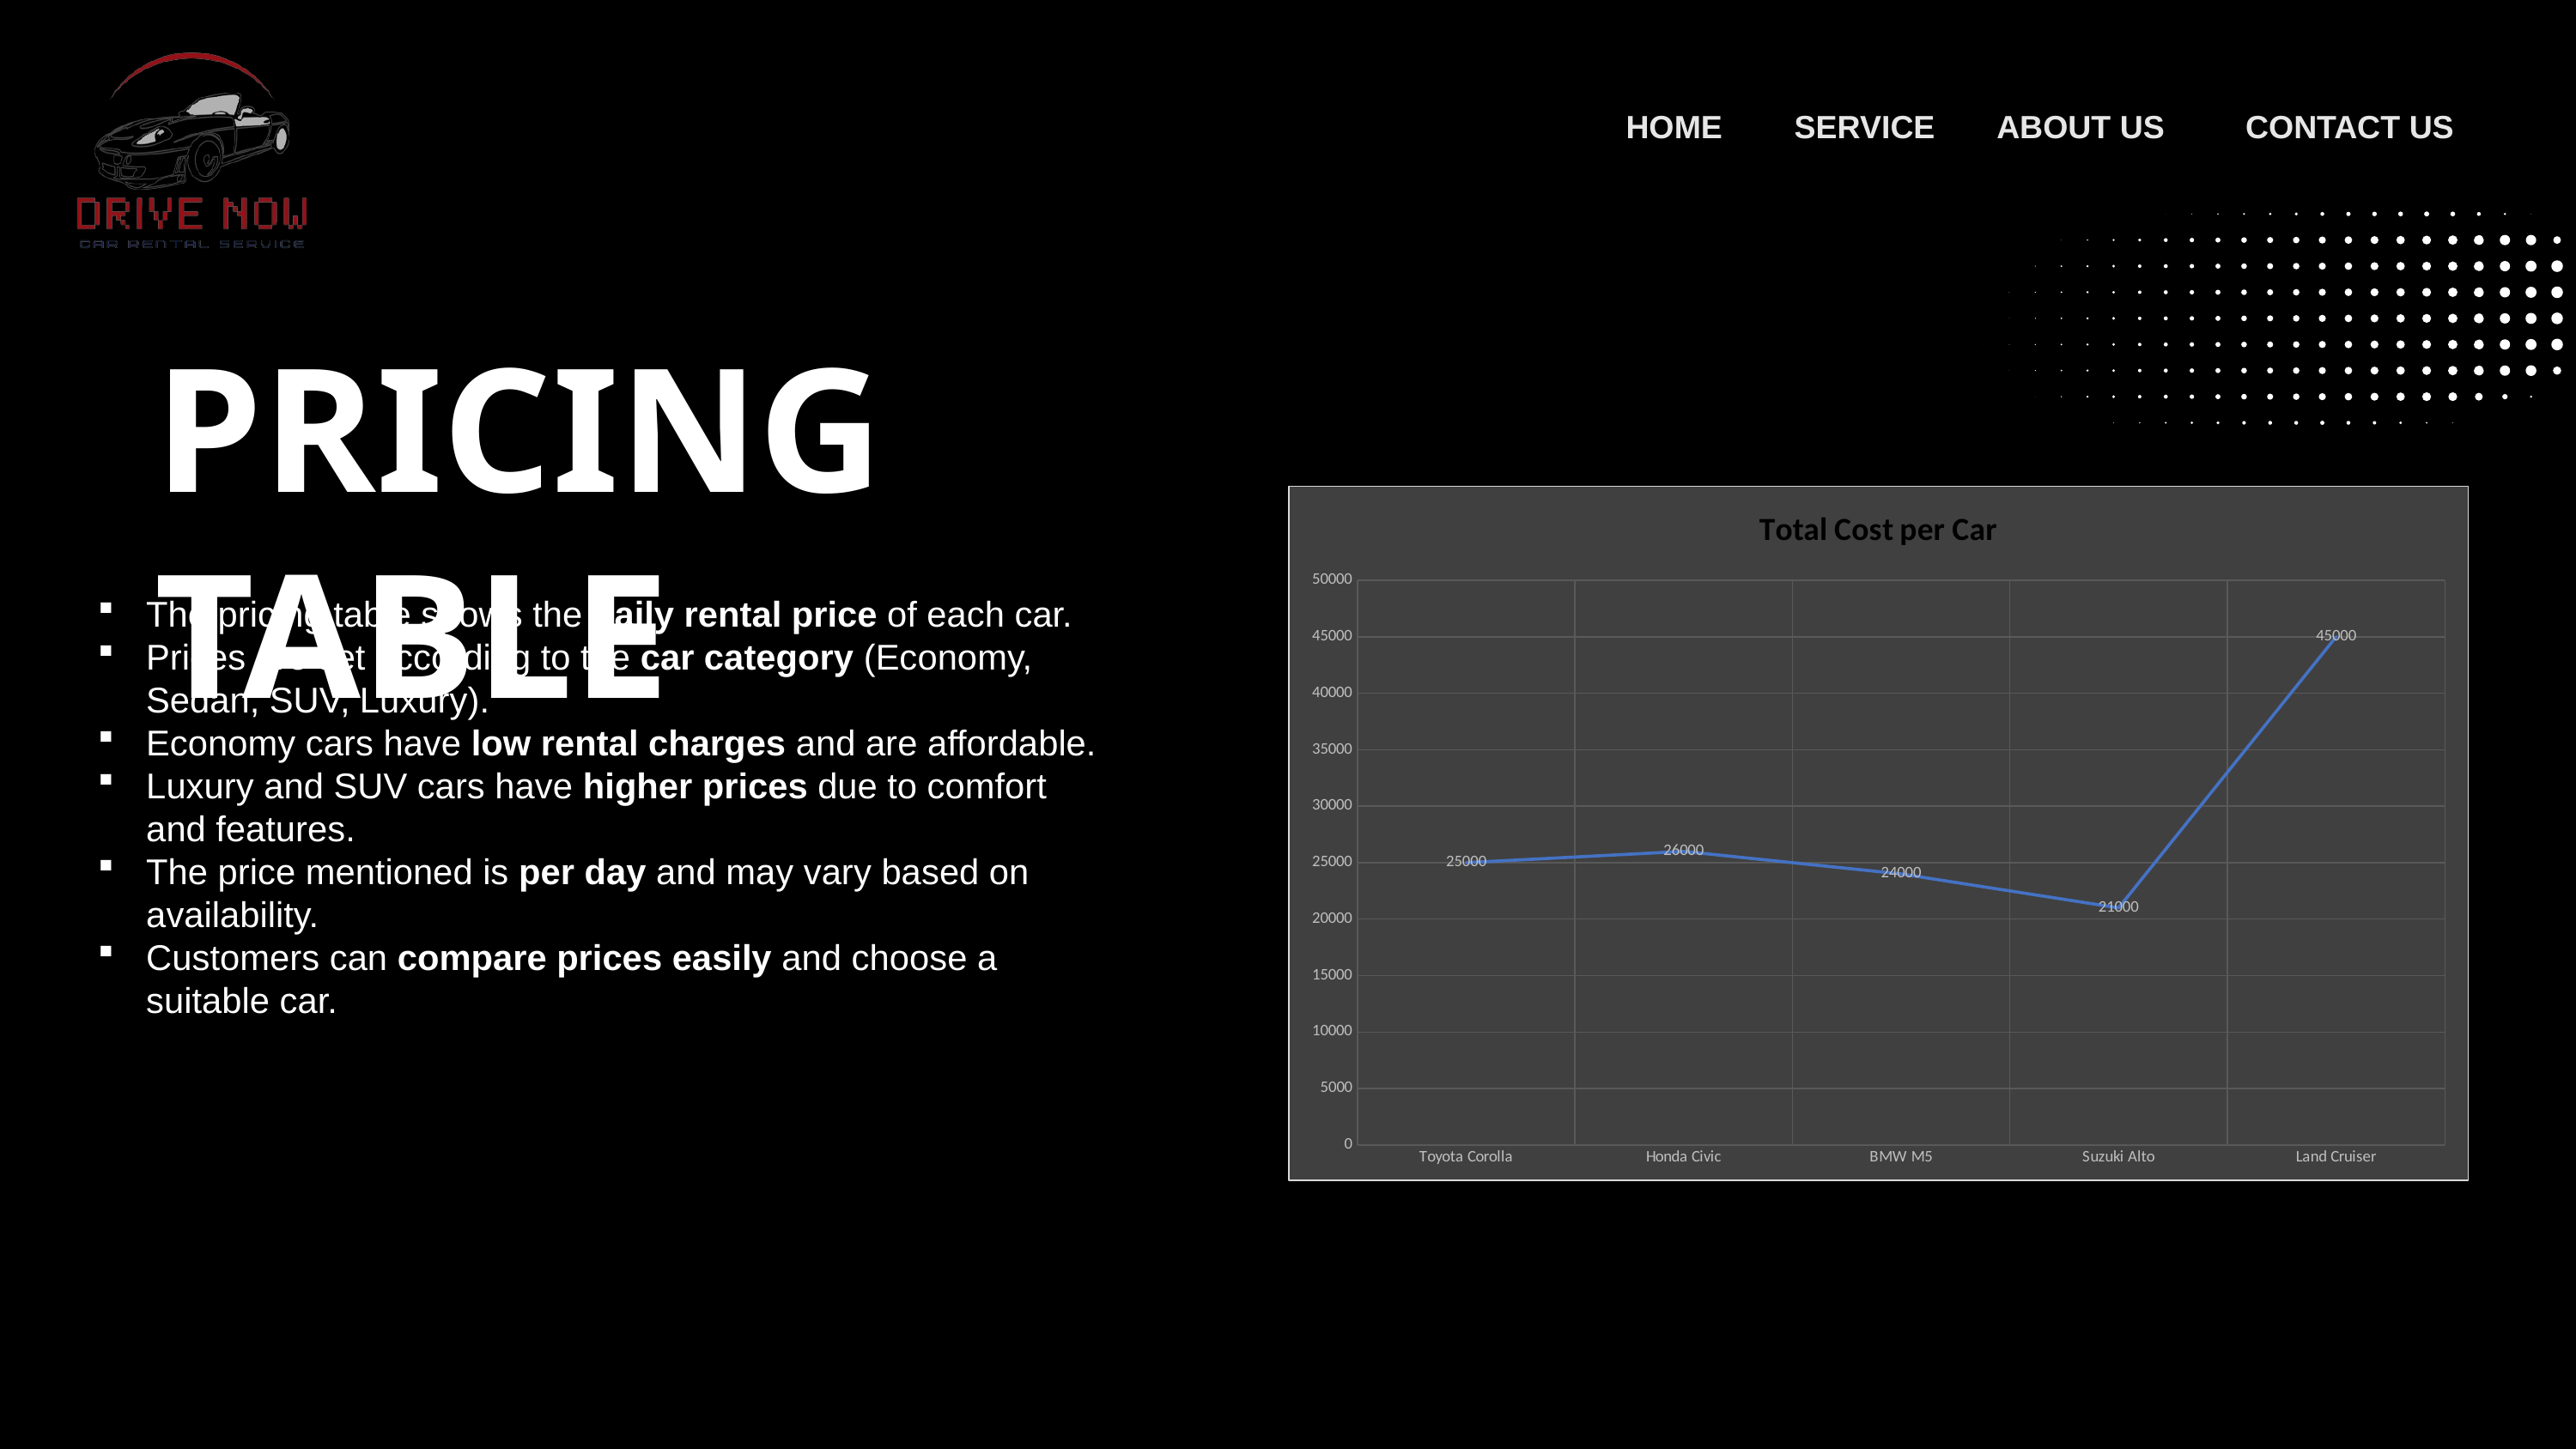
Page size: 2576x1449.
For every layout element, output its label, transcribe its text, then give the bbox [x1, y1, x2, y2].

text_box [2111, 367, 2117, 373]
text_box [2162, 315, 2169, 322]
text_box [2292, 235, 2301, 245]
text_box [2550, 337, 2564, 352]
text_box [2215, 420, 2221, 426]
text_box [2343, 287, 2354, 298]
text_box [2267, 420, 2274, 426]
text_box [2214, 367, 2222, 374]
text_box [2163, 420, 2168, 426]
text_box [2239, 340, 2248, 349]
text_box [2318, 340, 2327, 349]
text_box [2369, 234, 2380, 246]
text_box [2188, 315, 2196, 322]
text_box [2318, 288, 2327, 297]
text_box [2239, 314, 2248, 323]
text_box [2266, 367, 2275, 375]
text_box [2369, 391, 2380, 402]
text_box [2421, 260, 2433, 272]
text_box [2552, 365, 2562, 376]
text_box [2343, 313, 2354, 324]
text_box [2473, 364, 2485, 377]
text_box [2372, 420, 2378, 426]
text_box [2473, 338, 2485, 351]
text_box [2239, 288, 2248, 296]
text_box PRICING TABLE [142, 314, 982, 585]
text_box [2446, 365, 2459, 377]
text_box [2369, 365, 2380, 376]
text_box [2499, 286, 2512, 299]
text_box [2085, 289, 2090, 295]
text_box [2446, 338, 2459, 350]
text_box [2136, 263, 2143, 270]
text_box [2188, 367, 2196, 374]
text_box [2473, 286, 2485, 299]
text_box [2397, 210, 2404, 218]
text_box [2292, 313, 2301, 323]
text_box [2292, 392, 2301, 402]
text_box [2267, 211, 2273, 217]
text_box [2371, 210, 2379, 218]
text_box [2524, 286, 2538, 299]
text_box [2524, 233, 2537, 246]
text_box [2239, 367, 2248, 375]
text_box [2369, 261, 2380, 271]
text_box [2111, 263, 2117, 270]
text_box [2395, 391, 2406, 403]
text_box [2343, 235, 2354, 246]
text_box [2162, 393, 2169, 400]
text_box [2446, 234, 2459, 246]
text_box HOME SERVICE ABOUT US CONTACT US [1613, 100, 2514, 152]
text_box [2395, 234, 2406, 246]
text_box [2395, 287, 2406, 298]
text_box [2447, 391, 2458, 403]
text_box [2266, 235, 2275, 245]
text_box [2188, 341, 2196, 348]
text_box [2446, 260, 2459, 272]
text_box [2499, 364, 2512, 377]
text_box [2524, 259, 2538, 273]
text_box [2136, 237, 2143, 243]
text_box [2499, 260, 2512, 273]
text_box [2524, 312, 2538, 325]
text_box [2369, 287, 2380, 298]
text_box [2214, 341, 2222, 349]
text_box [2318, 261, 2327, 271]
text_box [2499, 338, 2512, 351]
text_box [2292, 262, 2301, 270]
text_box [2266, 392, 2275, 401]
text_box [2319, 210, 2325, 217]
text_box [2423, 210, 2431, 218]
text_box [2502, 211, 2508, 217]
text_box [2188, 263, 2196, 270]
text_box [2550, 312, 2564, 325]
text_box [2421, 287, 2433, 298]
text_box [2421, 234, 2433, 246]
text_box [2241, 211, 2247, 216]
text_box [2421, 365, 2433, 376]
text_box [2085, 342, 2090, 348]
text_box [2421, 391, 2433, 403]
text_box [2421, 339, 2433, 350]
text_box [2343, 261, 2354, 271]
text_box [2136, 367, 2143, 373]
text_box [2162, 367, 2169, 374]
text_box [2162, 341, 2169, 348]
text_box [2266, 288, 2275, 297]
text_box [2552, 235, 2562, 246]
text_box [2085, 367, 2090, 373]
text_box [2343, 366, 2354, 376]
text_box [2162, 288, 2169, 295]
chart [1287, 485, 2470, 1181]
text_box [2473, 312, 2485, 324]
text_box [2395, 261, 2406, 272]
text_box [2136, 315, 2143, 321]
text_box [2499, 312, 2512, 324]
text_box [2446, 286, 2459, 299]
text_box [2397, 420, 2403, 426]
text_box [2343, 339, 2354, 349]
text_box The pricing table shows the daily rental price of each car. Prices are set according to the car category (Economy, Sedan, SUV, Luxury). Economy cars have low rental charges and are affordable. Luxury and SUV cars have higher prices due to comfort and features. The price mentioned is per day and may vary based on availability. Customers can compare prices easily and choose a suitable car. [84, 585, 1115, 1028]
text_box [2528, 394, 2534, 399]
text_box [2214, 314, 2222, 322]
text_box [2266, 262, 2275, 270]
text_box [2499, 233, 2512, 246]
text_box [2214, 236, 2222, 244]
text_box [2550, 259, 2564, 273]
text_box [2188, 236, 2196, 244]
text_box [2395, 312, 2406, 324]
text_box [2524, 337, 2538, 351]
text_box [2395, 365, 2406, 376]
text_box [2292, 340, 2301, 349]
text_box [2473, 233, 2485, 246]
text_box [2318, 366, 2327, 375]
text_box [2292, 366, 2301, 375]
text_box [2550, 285, 2564, 300]
text_box [2111, 237, 2117, 243]
text_box [2189, 420, 2195, 426]
text_box [2111, 394, 2117, 400]
text_box [2345, 420, 2352, 426]
text_box [2395, 339, 2406, 350]
text_box [2369, 339, 2380, 350]
text_box [2111, 315, 2117, 322]
text_box [2524, 364, 2537, 378]
text_box [2343, 391, 2354, 402]
text_box [2214, 262, 2222, 270]
text_box [2449, 210, 2457, 218]
text_box [2239, 262, 2248, 270]
text_box [2292, 288, 2301, 297]
text_box [2266, 340, 2275, 349]
text_box [2446, 312, 2459, 324]
text_box [2345, 210, 2352, 217]
text_box [2136, 342, 2143, 348]
text_box [2501, 392, 2509, 401]
text_box [2319, 419, 2326, 427]
text_box [2318, 313, 2327, 324]
text_box [2111, 289, 2117, 295]
text_box [2474, 391, 2484, 402]
text_box [2188, 393, 2196, 400]
text_box [2369, 313, 2380, 324]
text_box [2241, 420, 2247, 426]
picture [0, 0, 384, 343]
text_box [2318, 235, 2327, 245]
text_box [2473, 260, 2485, 272]
text_box [2162, 263, 2169, 270]
text_box [2293, 420, 2300, 426]
text_box [2266, 314, 2275, 323]
text_box [2239, 236, 2248, 245]
text_box [2318, 391, 2327, 402]
text_box [2293, 210, 2300, 217]
text_box [2214, 393, 2222, 401]
text_box [2240, 392, 2248, 401]
text_box [2476, 210, 2482, 217]
text_box [2421, 312, 2433, 324]
text_box [2188, 288, 2196, 296]
text_box [2136, 289, 2143, 295]
text_box [2162, 237, 2169, 244]
text_box [2136, 393, 2143, 400]
text_box [2214, 288, 2222, 296]
text_box [2111, 342, 2117, 348]
